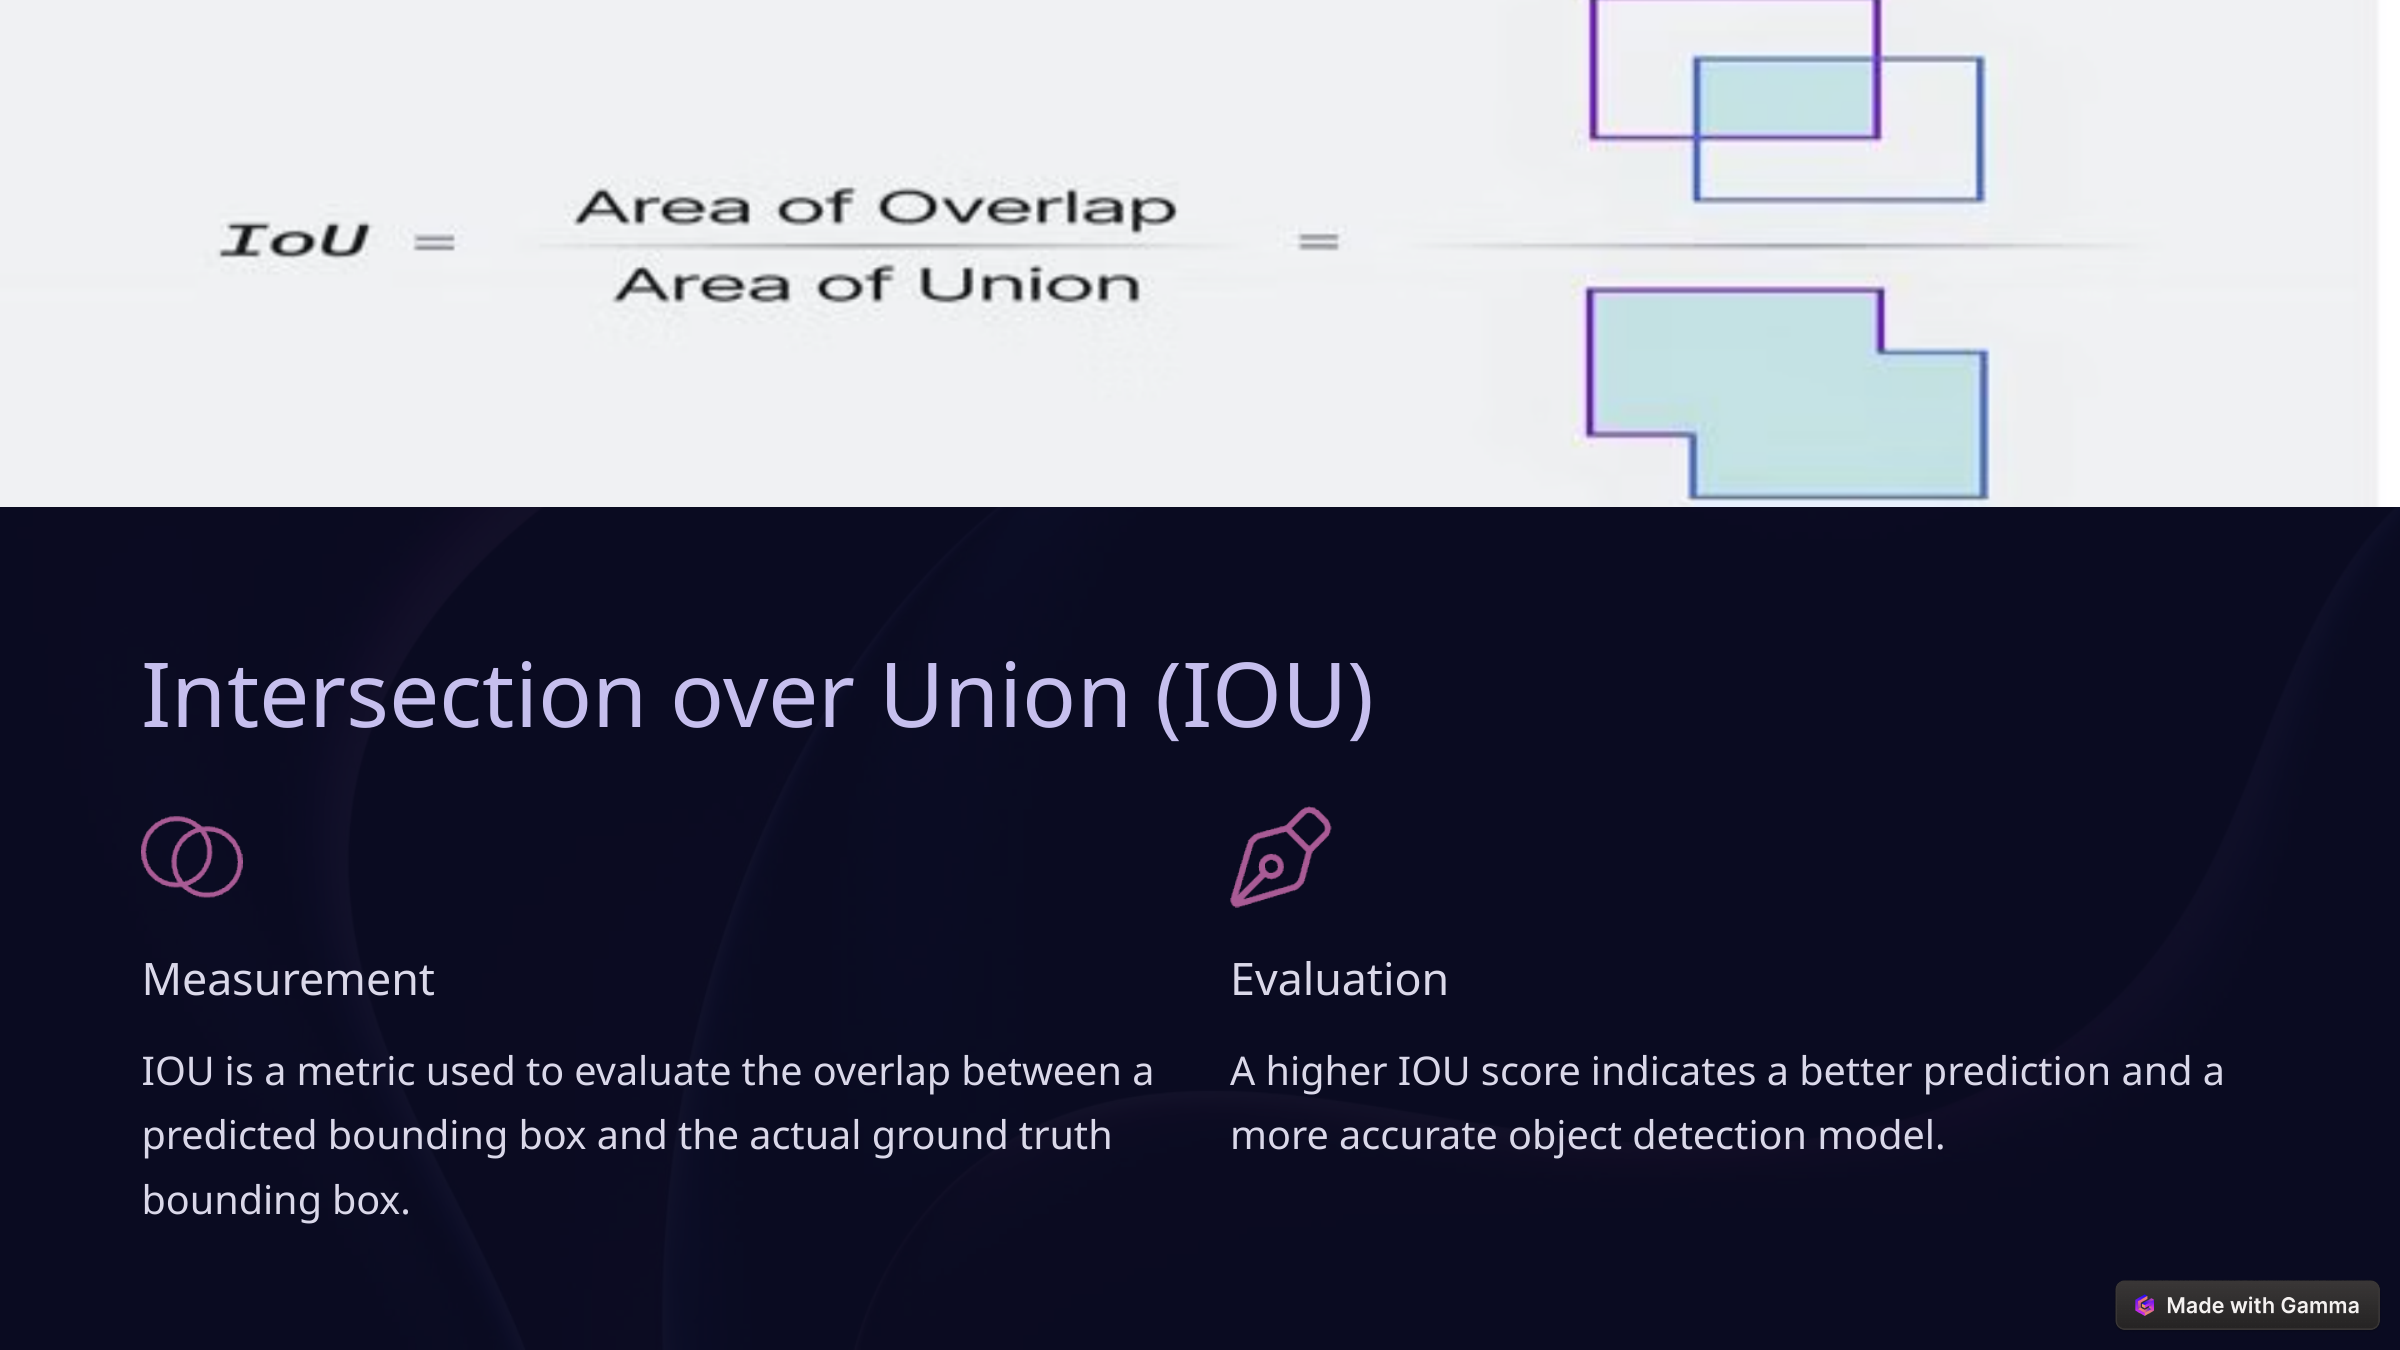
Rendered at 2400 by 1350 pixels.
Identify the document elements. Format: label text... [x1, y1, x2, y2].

text_box A higher IOU score indicates a better prediction and a more accurate object detection model. [1230, 1028, 2259, 1159]
picture [141, 806, 243, 908]
picture [0, 0, 2400, 507]
text_box Intersection over Union (IOU) [141, 633, 1431, 746]
text_box Measurement [141, 948, 592, 1005]
text_box Evaluation [1230, 948, 1681, 1005]
picture [2106, 1271, 2389, 1339]
picture [1230, 806, 1332, 908]
text_box IOU is a metric used to evaluate the overlap between a predicted bounding box and the actual ground truth bounding box. [141, 1028, 1170, 1223]
